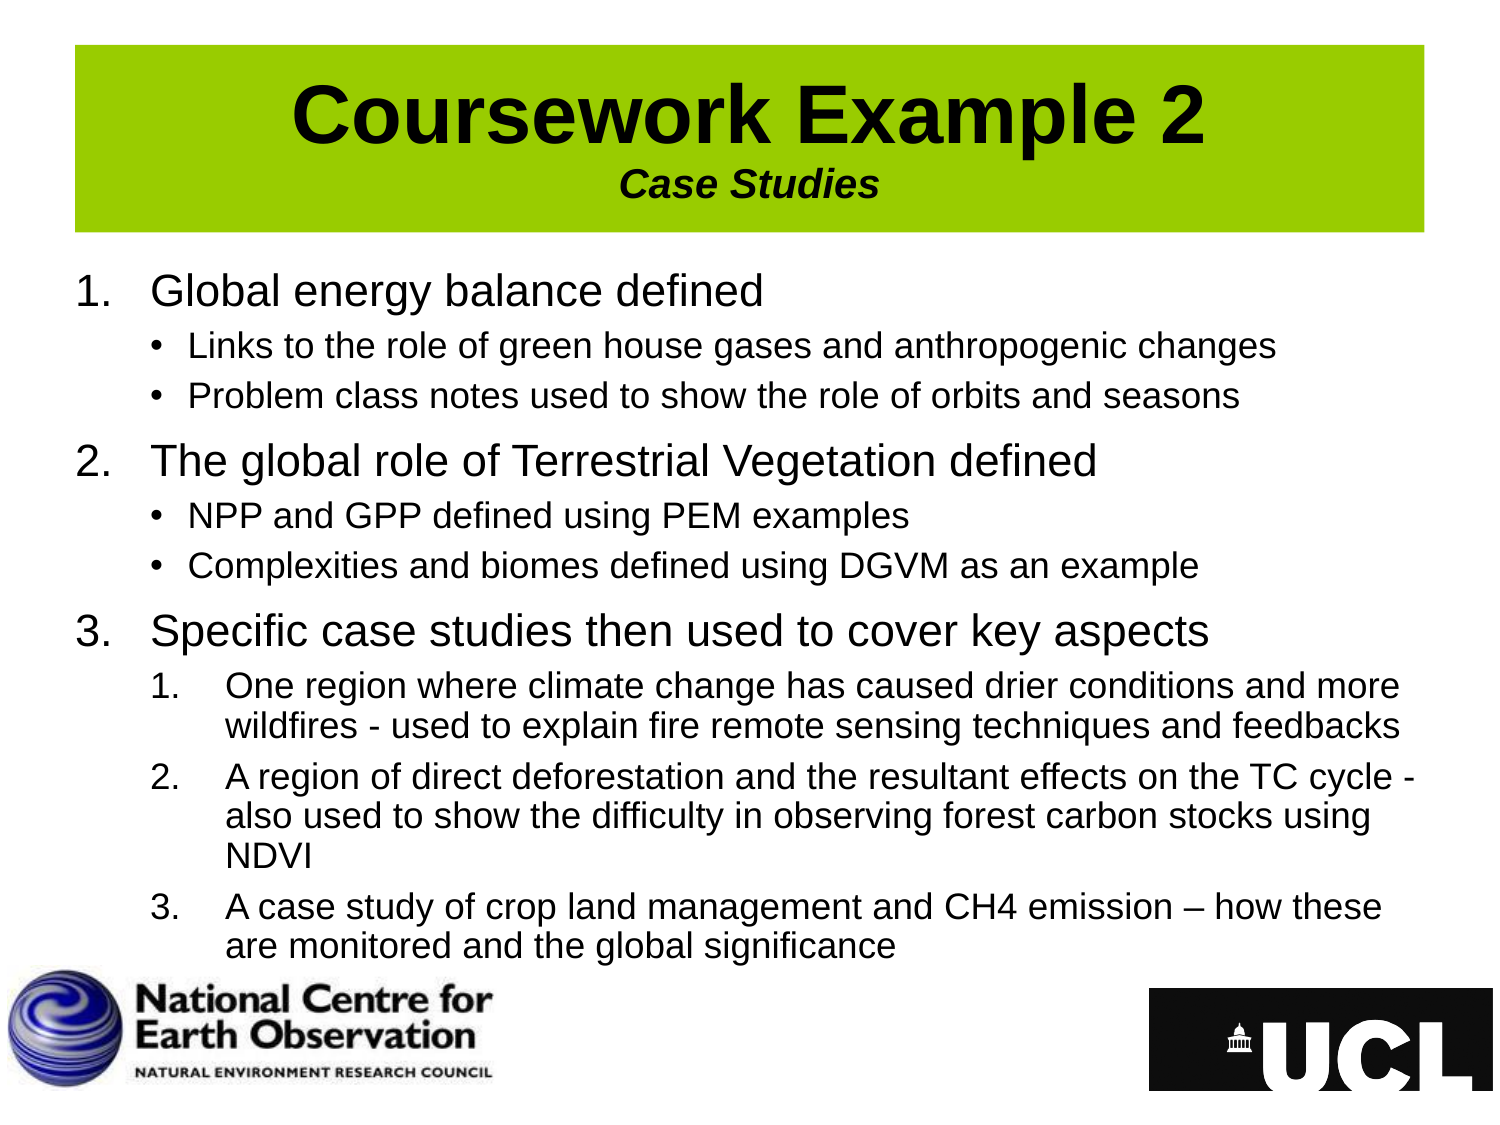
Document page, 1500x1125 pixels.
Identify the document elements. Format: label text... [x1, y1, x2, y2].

picture [7, 965, 497, 1091]
list Global energy balance defined Links to the role of green house gases and anthropogenic changes Problem class notes used to show the role of orbits and seasons The global role of Terrestrial Vegetation defined NPP and GPP defined using PEM examples Complexities and biomes defined using DGVM as an example Specific case studies then used to cover key aspects One region where climate change has caused drier conditions and more wildfires - used to explain fire remote sensing techniques and feedbacks A region of direct deforestation and the resultant effects on the TC cycle - also used to show the difficulty in observing forest carbon stocks using NDVI A case study of crop land management and CH4 emission – how these are monitored and the global significance [75, 263, 1425, 1006]
picture [1149, 988, 1493, 1091]
title Coursework Example 2 Case Studies [75, 44, 1425, 233]
